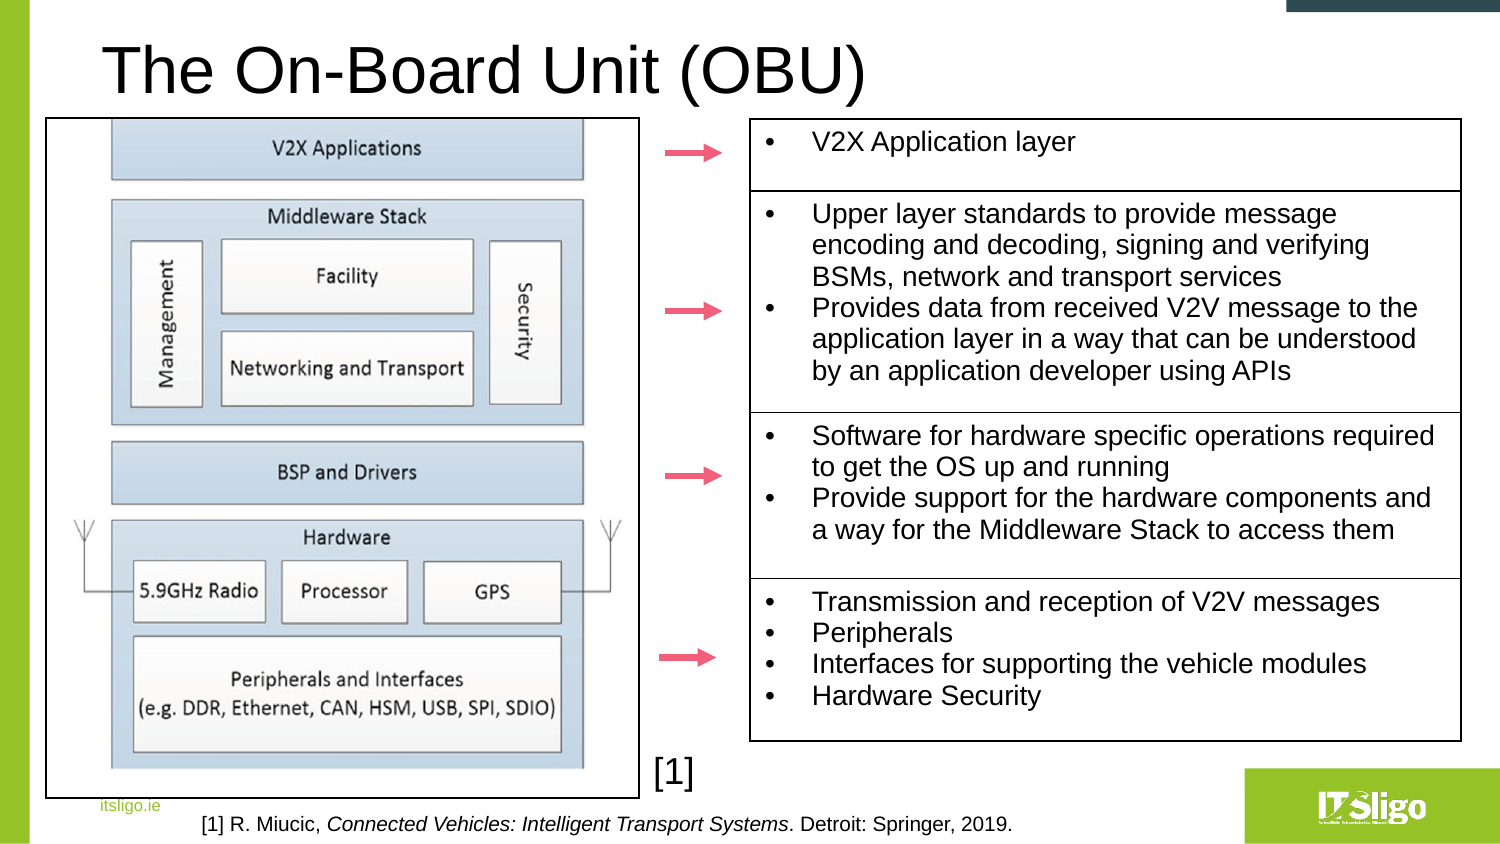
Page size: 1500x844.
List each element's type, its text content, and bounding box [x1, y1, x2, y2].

table_cell Transmission and reception of V2V messages Peripherals Interfaces for supporting the vehicle modules Hardware Security [751, 579, 1460, 740]
text_box The On-Board Unit (OBU) [86, 19, 1387, 115]
table_header V2X Application layer [751, 120, 1460, 190]
picture [47, 118, 638, 798]
text_box [1] [638, 739, 710, 800]
table_cell Software for hardware specific operations required to get the OS up and running Provide support for the hardware components and a way for the Middleware Stack to access them [751, 413, 1460, 578]
text_box [1] R. Miucic, Connected Vehicles: Intelligent Transport Systems. Detroit: Springer, 2019. [186, 803, 1034, 844]
table_cell Upper layer standards to provide message encoding and decoding, signing and verifying BSMs, network and transport services Provides data from received V2V message to the application layer in a way that can be understood by an application developer using APIs [751, 192, 1460, 412]
